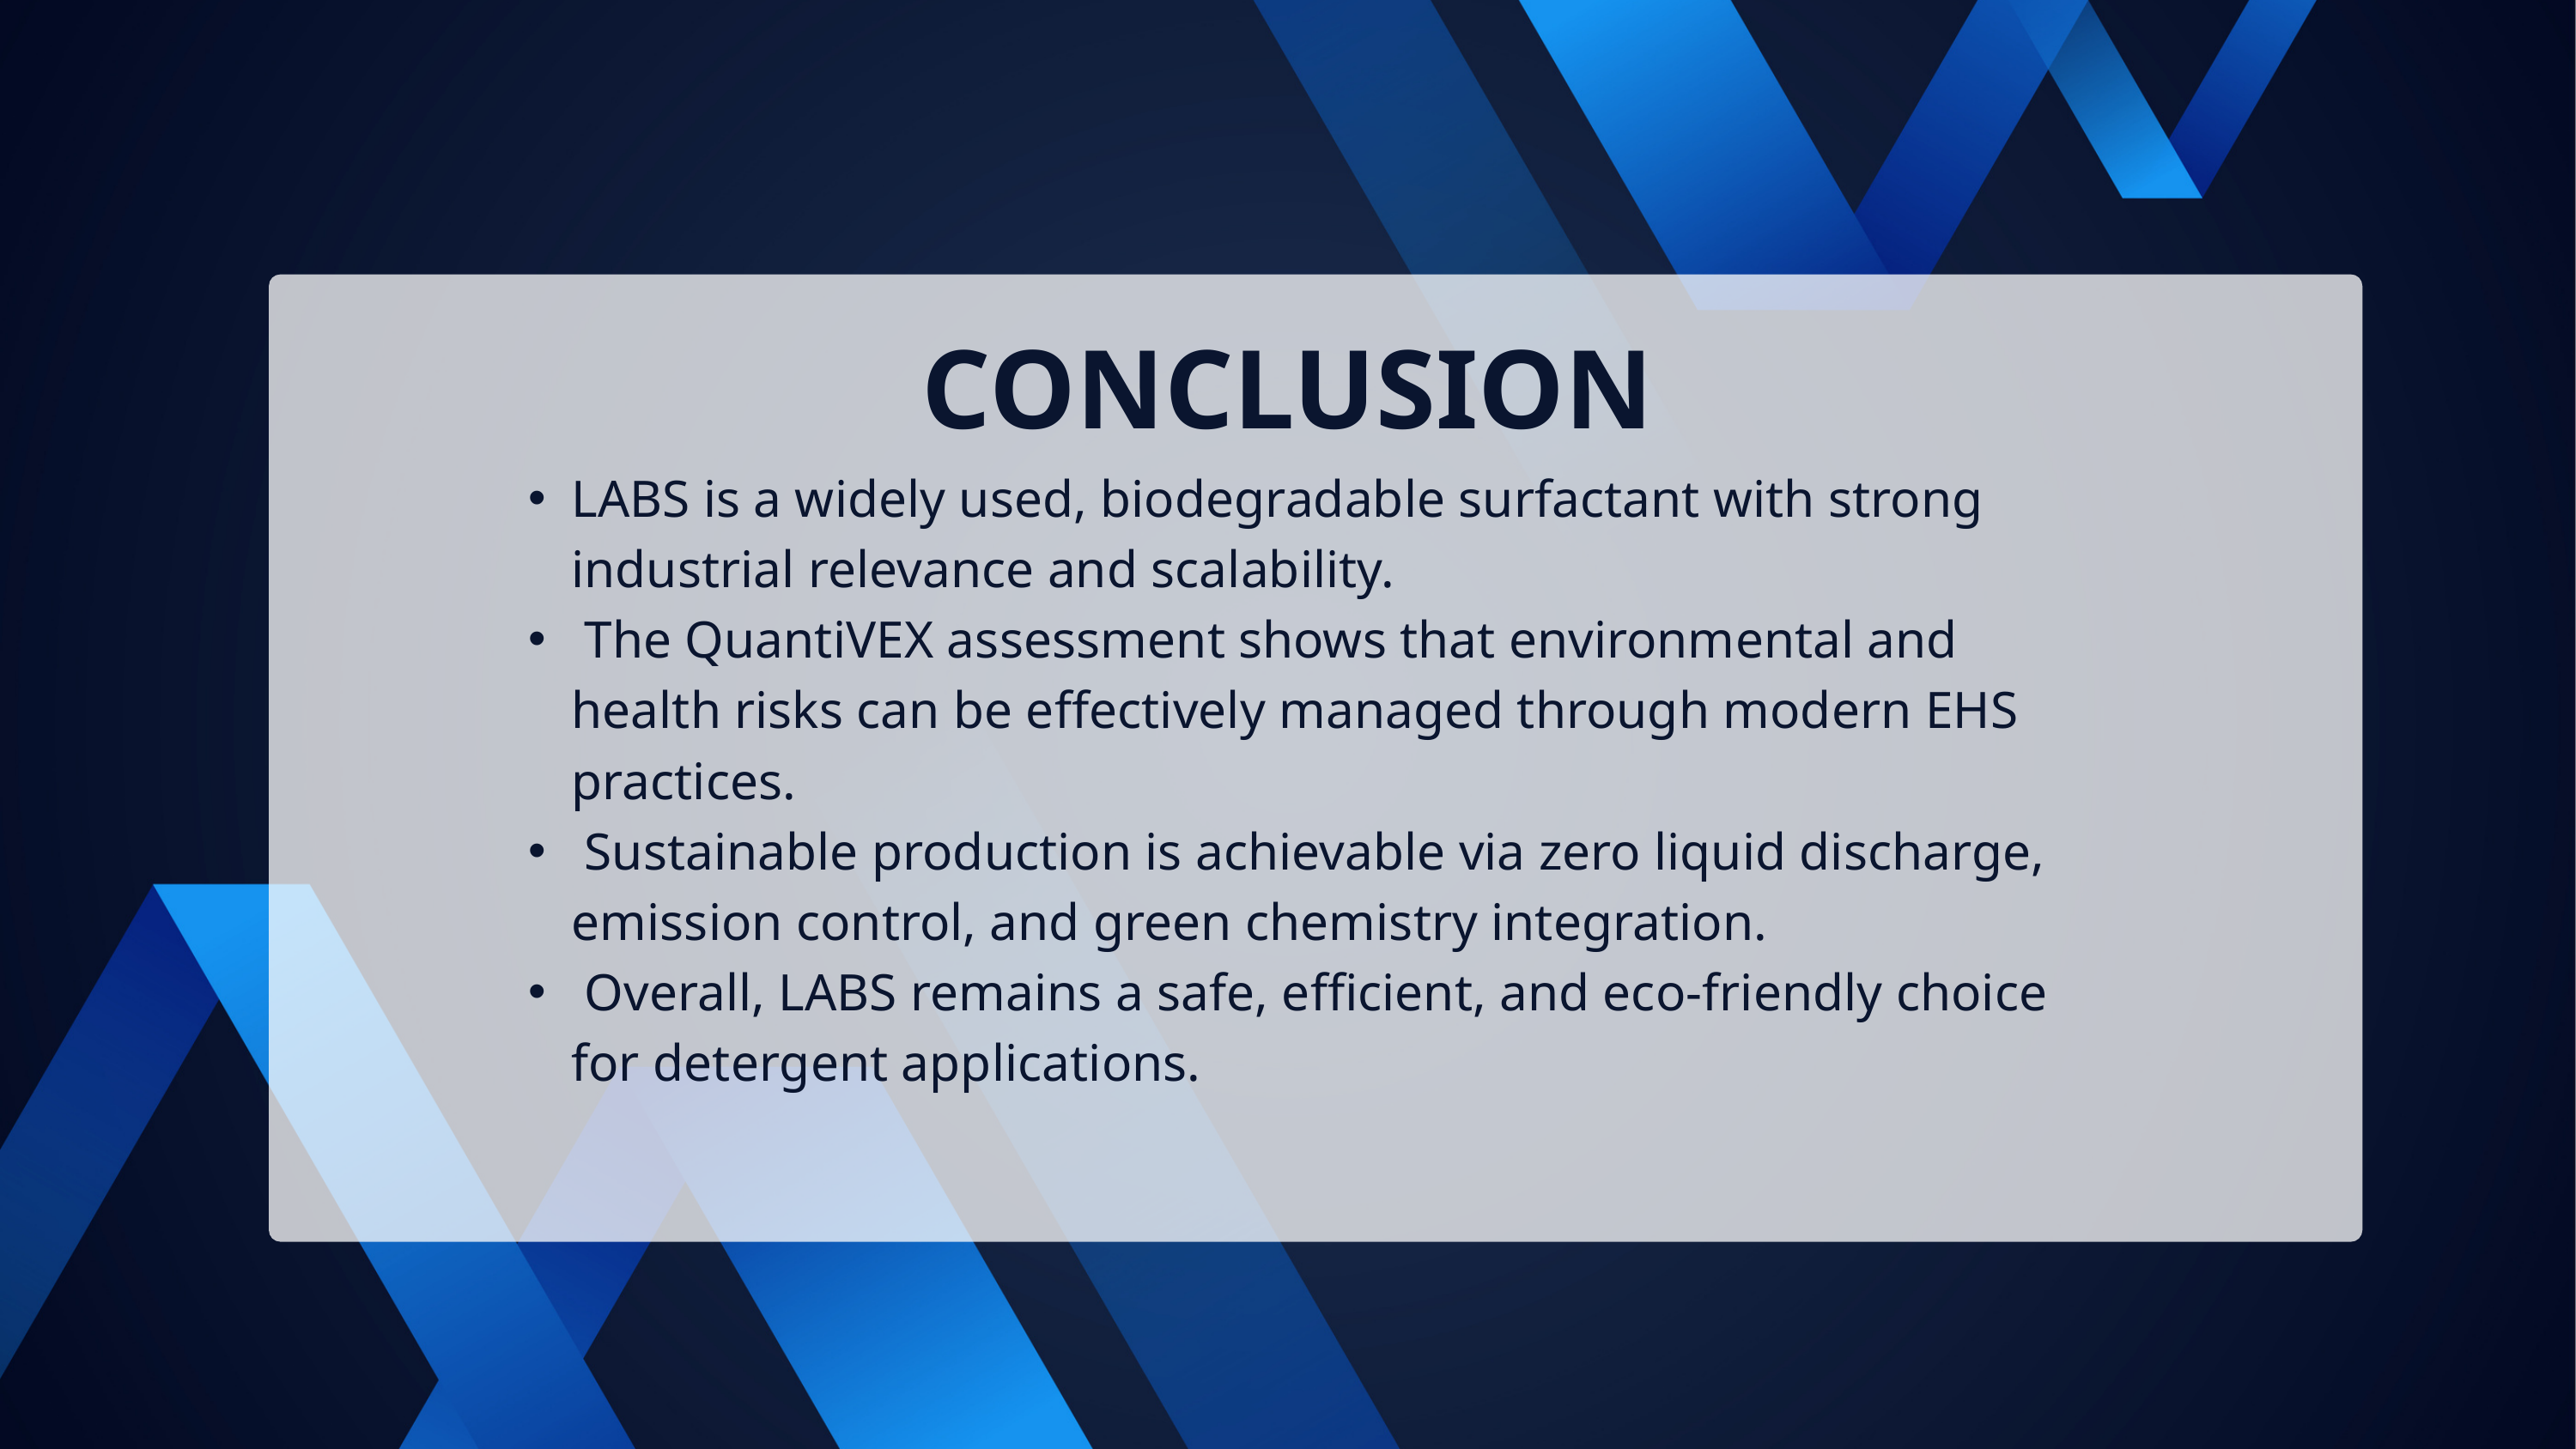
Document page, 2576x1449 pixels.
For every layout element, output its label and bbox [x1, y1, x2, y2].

text_box [268, 274, 2363, 1242]
text_box [0, 0, 2576, 1449]
